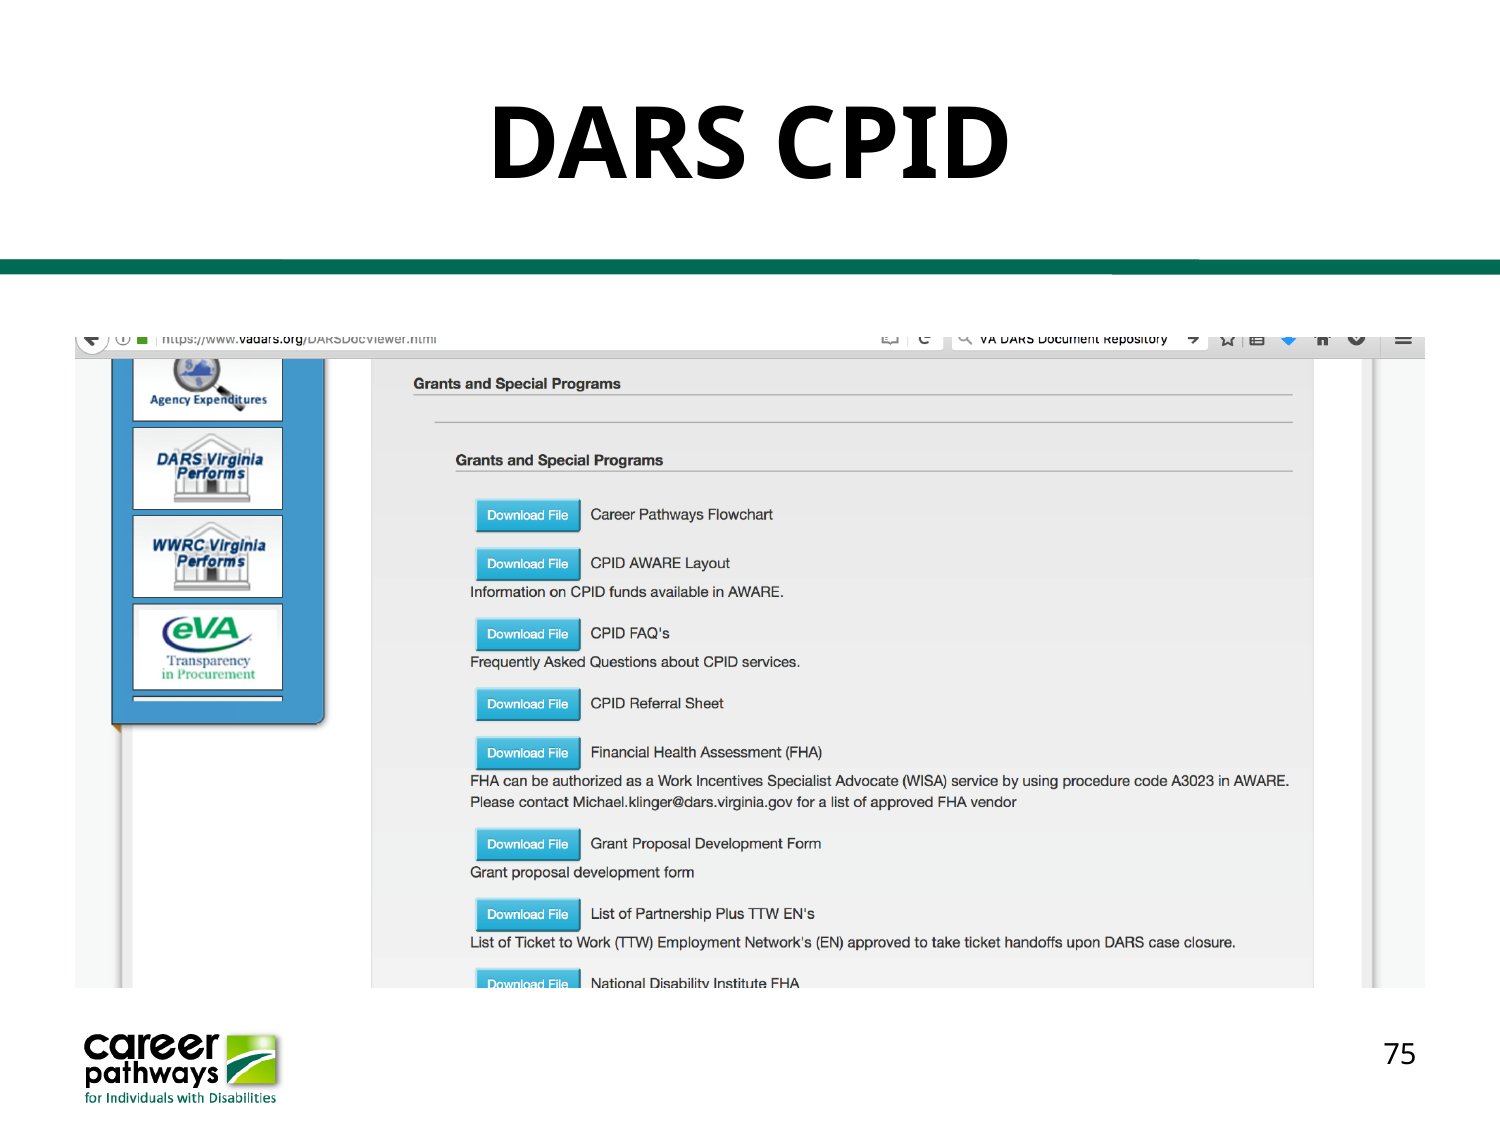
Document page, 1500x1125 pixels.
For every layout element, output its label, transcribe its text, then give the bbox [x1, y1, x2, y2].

slide_number 75 [1350, 1025, 1450, 1085]
picture [77, 1026, 285, 1107]
title DARS CPID [75, 45, 1425, 233]
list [73, 336, 1426, 989]
